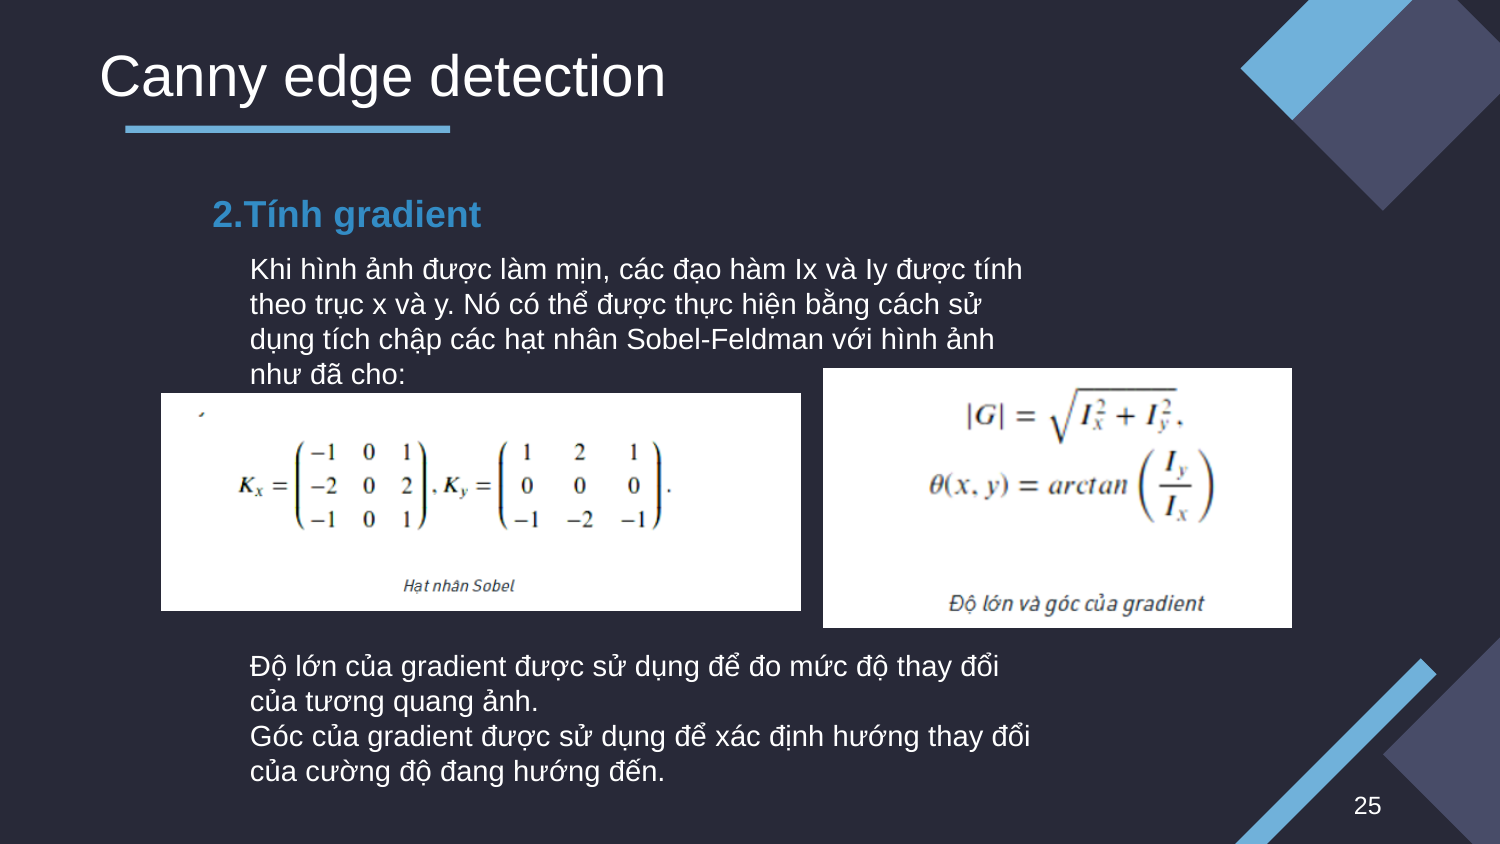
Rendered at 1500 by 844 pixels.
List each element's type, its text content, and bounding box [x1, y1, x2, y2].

title Canny edge detection [84, 29, 1351, 118]
text_box Khi hình ảnh được làm mịn, các đạo hàm Ix và Iy được tính theo trục x và y. Nó có thể được thực hiện bằng cách sử dụng tích chập các hạt nhân Sobel-Feldman với hình ảnh như đã cho: [235, 242, 1070, 398]
text_box 2.Tính gradient [197, 182, 938, 242]
text_box Độ lớn của gradient được sử dụng để đo mức độ thay đổi của tương quang ảnh. Góc của gradient được sử dụng để xác định hướng thay đổi của cường độ đang hướng đến. [235, 639, 1070, 795]
slide_number 25 [1059, 782, 1397, 828]
text_box [125, 125, 451, 133]
picture [822, 367, 1292, 629]
picture [161, 393, 802, 612]
